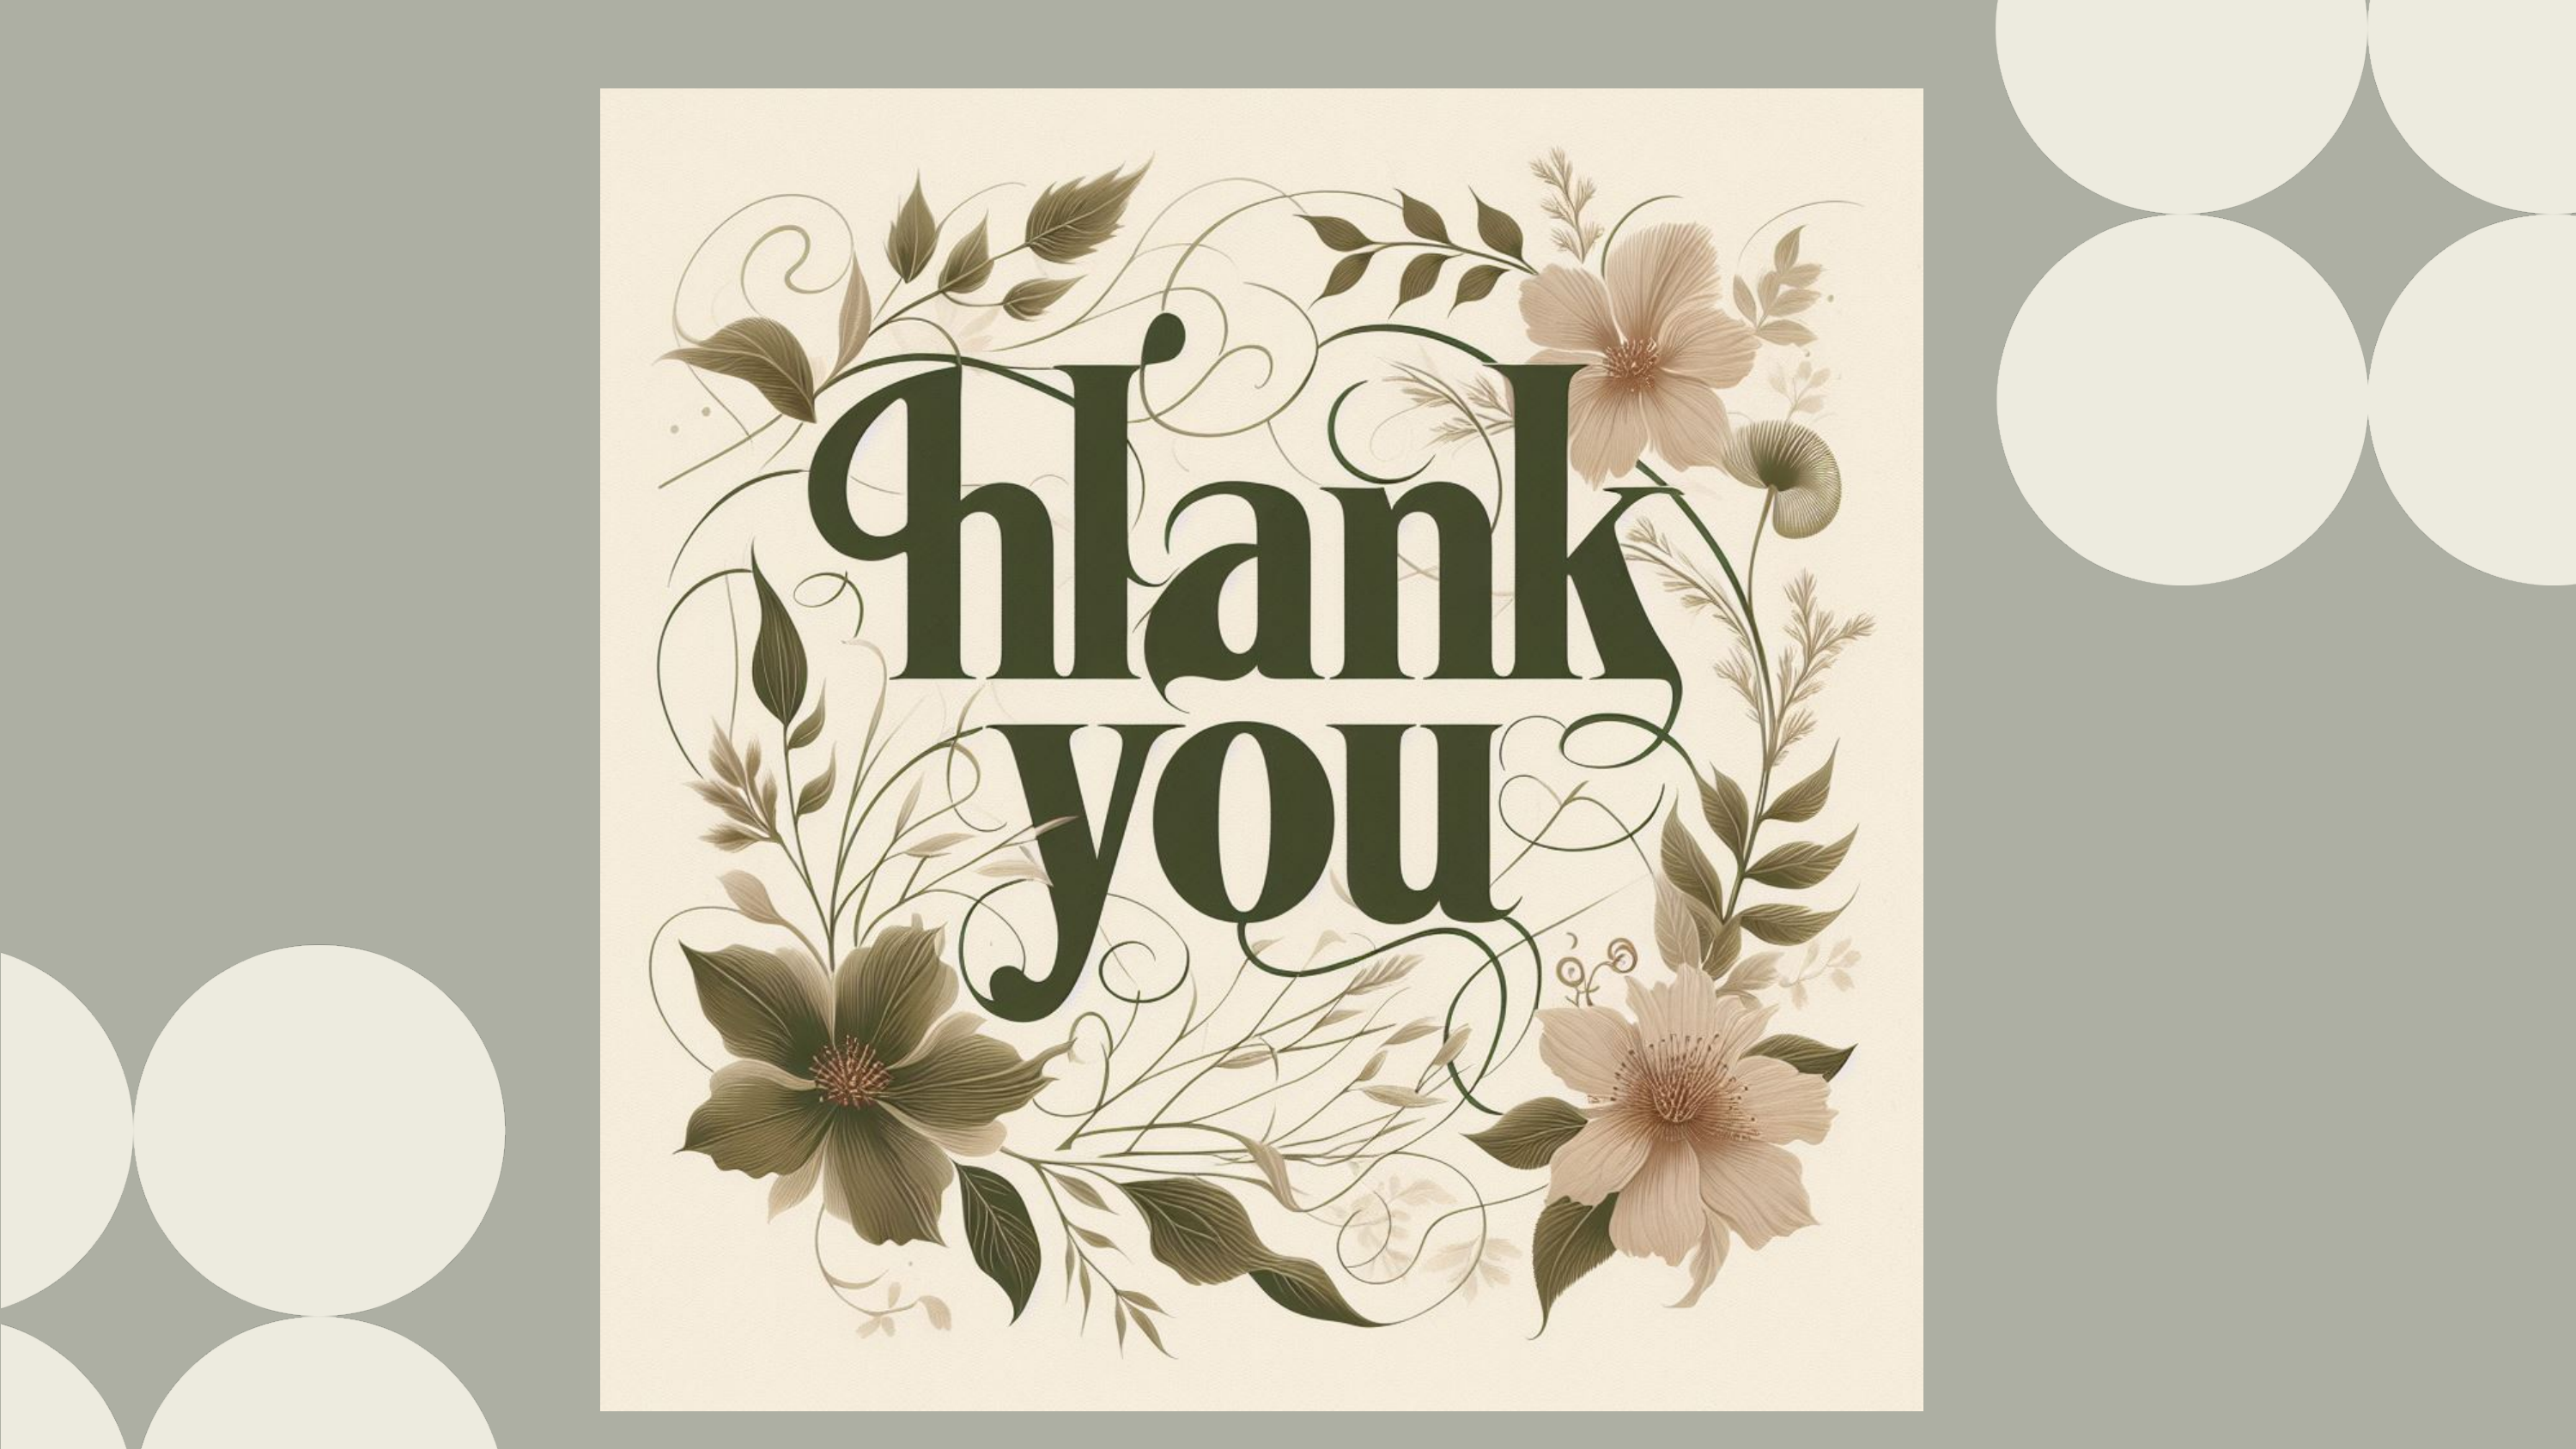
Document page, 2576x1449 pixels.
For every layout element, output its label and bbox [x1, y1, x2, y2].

picture [600, 88, 1923, 1411]
picture [0, 867, 582, 1449]
picture [1995, 0, 2576, 585]
